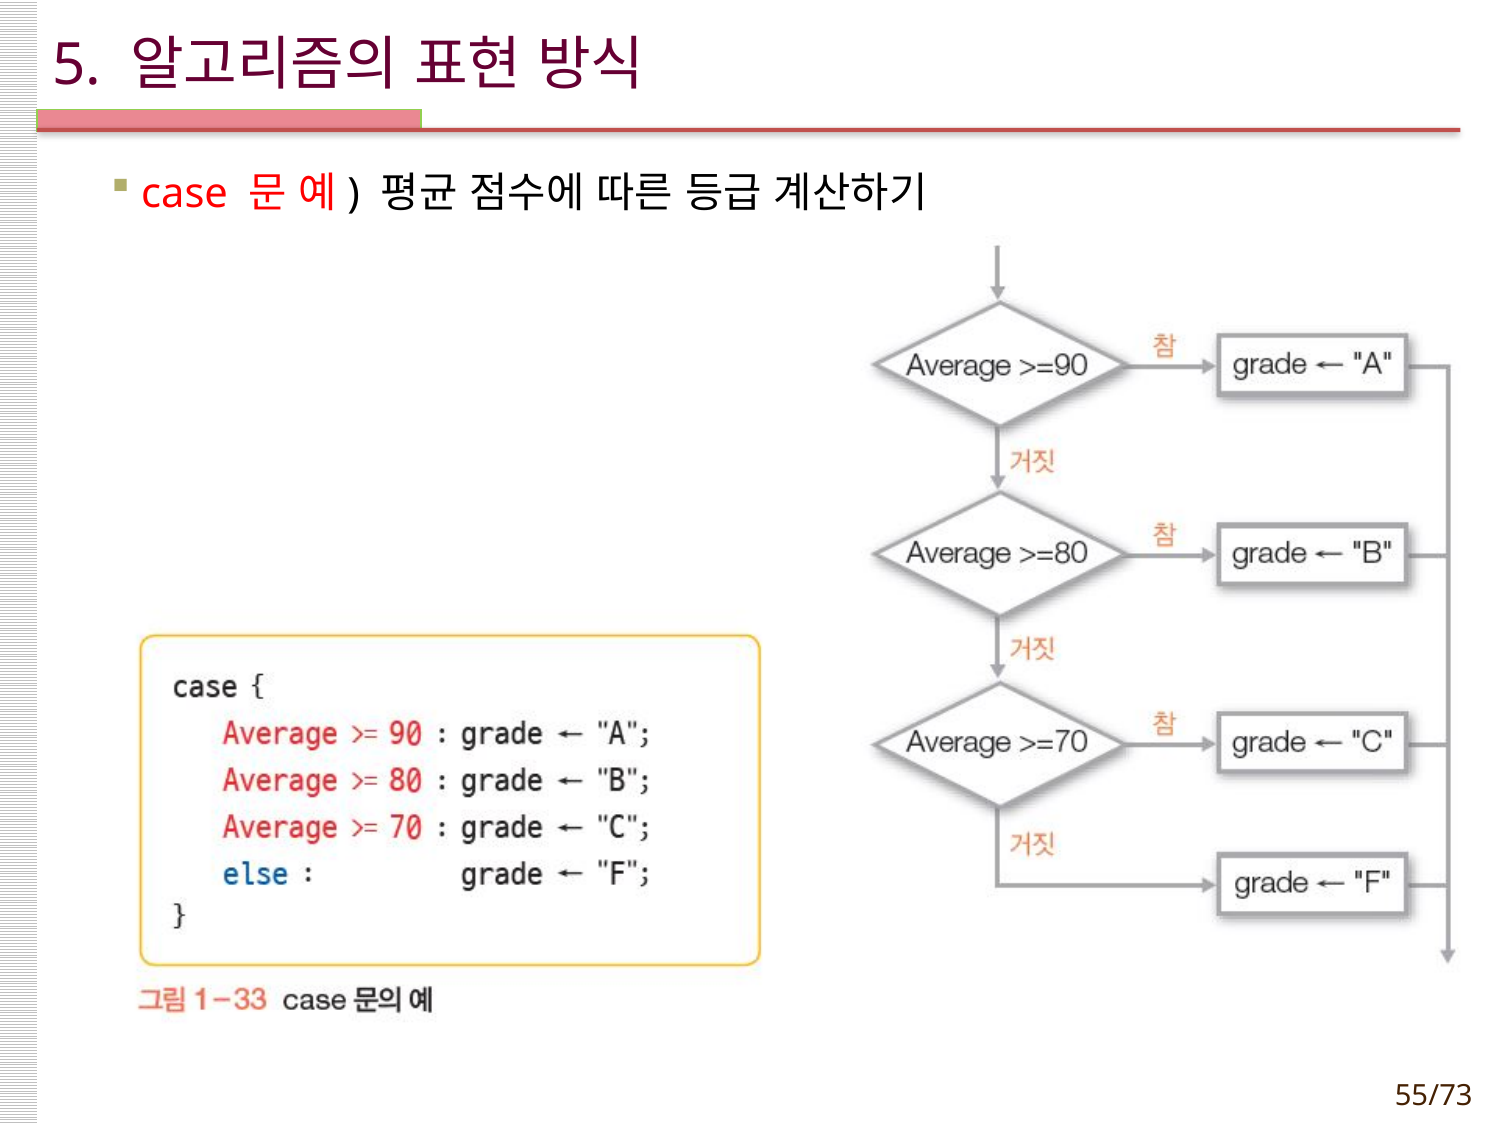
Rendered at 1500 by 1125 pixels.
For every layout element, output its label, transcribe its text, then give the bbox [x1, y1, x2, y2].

picture [111, 234, 1480, 1024]
list case 문 예) 평균 점수에 따른 등급 계산하기 [37, 152, 1463, 1071]
title 5. 알고리즘의 표현 방식 [37, 13, 1278, 109]
